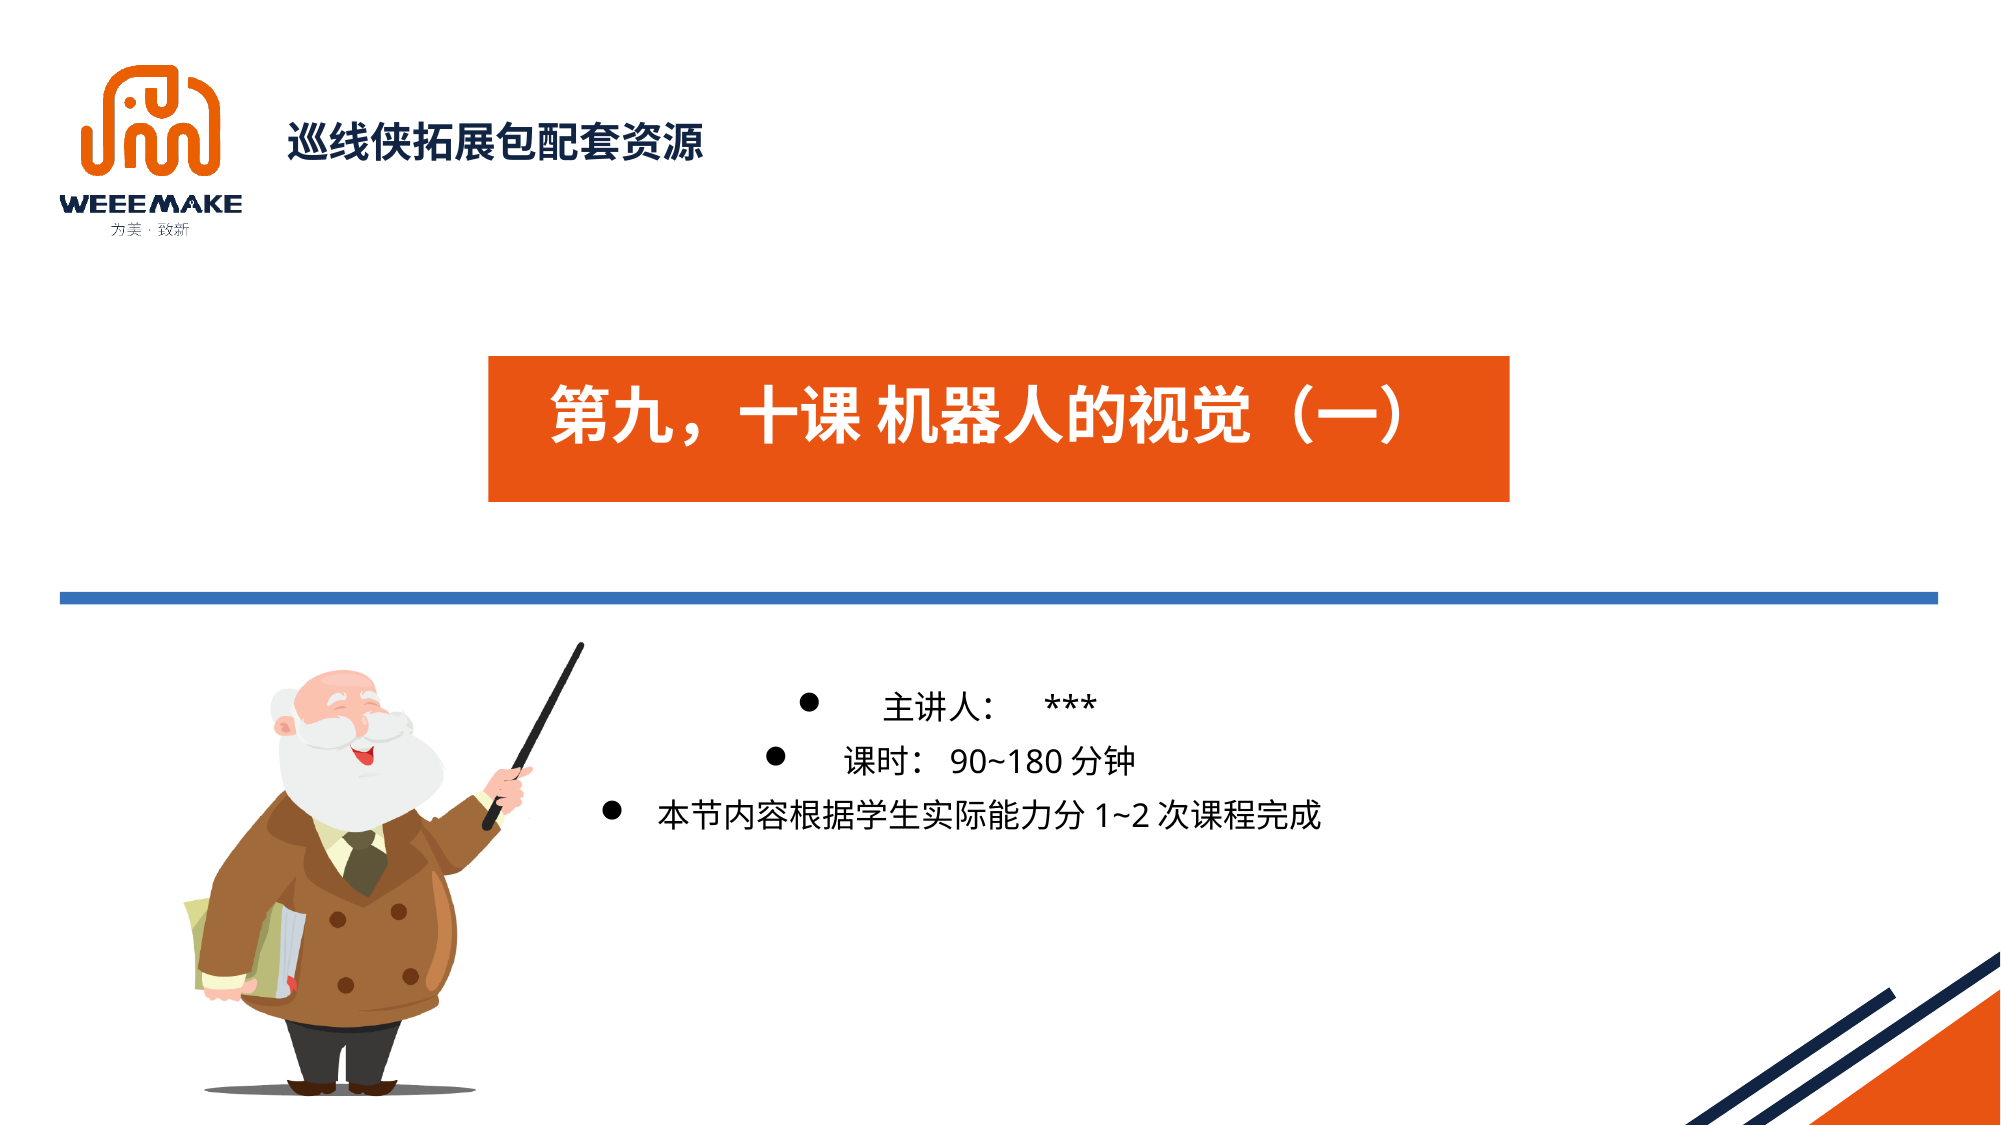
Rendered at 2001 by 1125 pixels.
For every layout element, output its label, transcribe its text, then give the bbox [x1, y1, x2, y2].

picture [59, 65, 242, 236]
list 主讲人： *** 课时：90~180分钟 本节内容根据学生实际能力分1~2次课程完成 [541, 683, 1393, 843]
picture [137, 641, 633, 1099]
list 第九，十课 机器人的视觉（一） [531, 377, 1460, 479]
